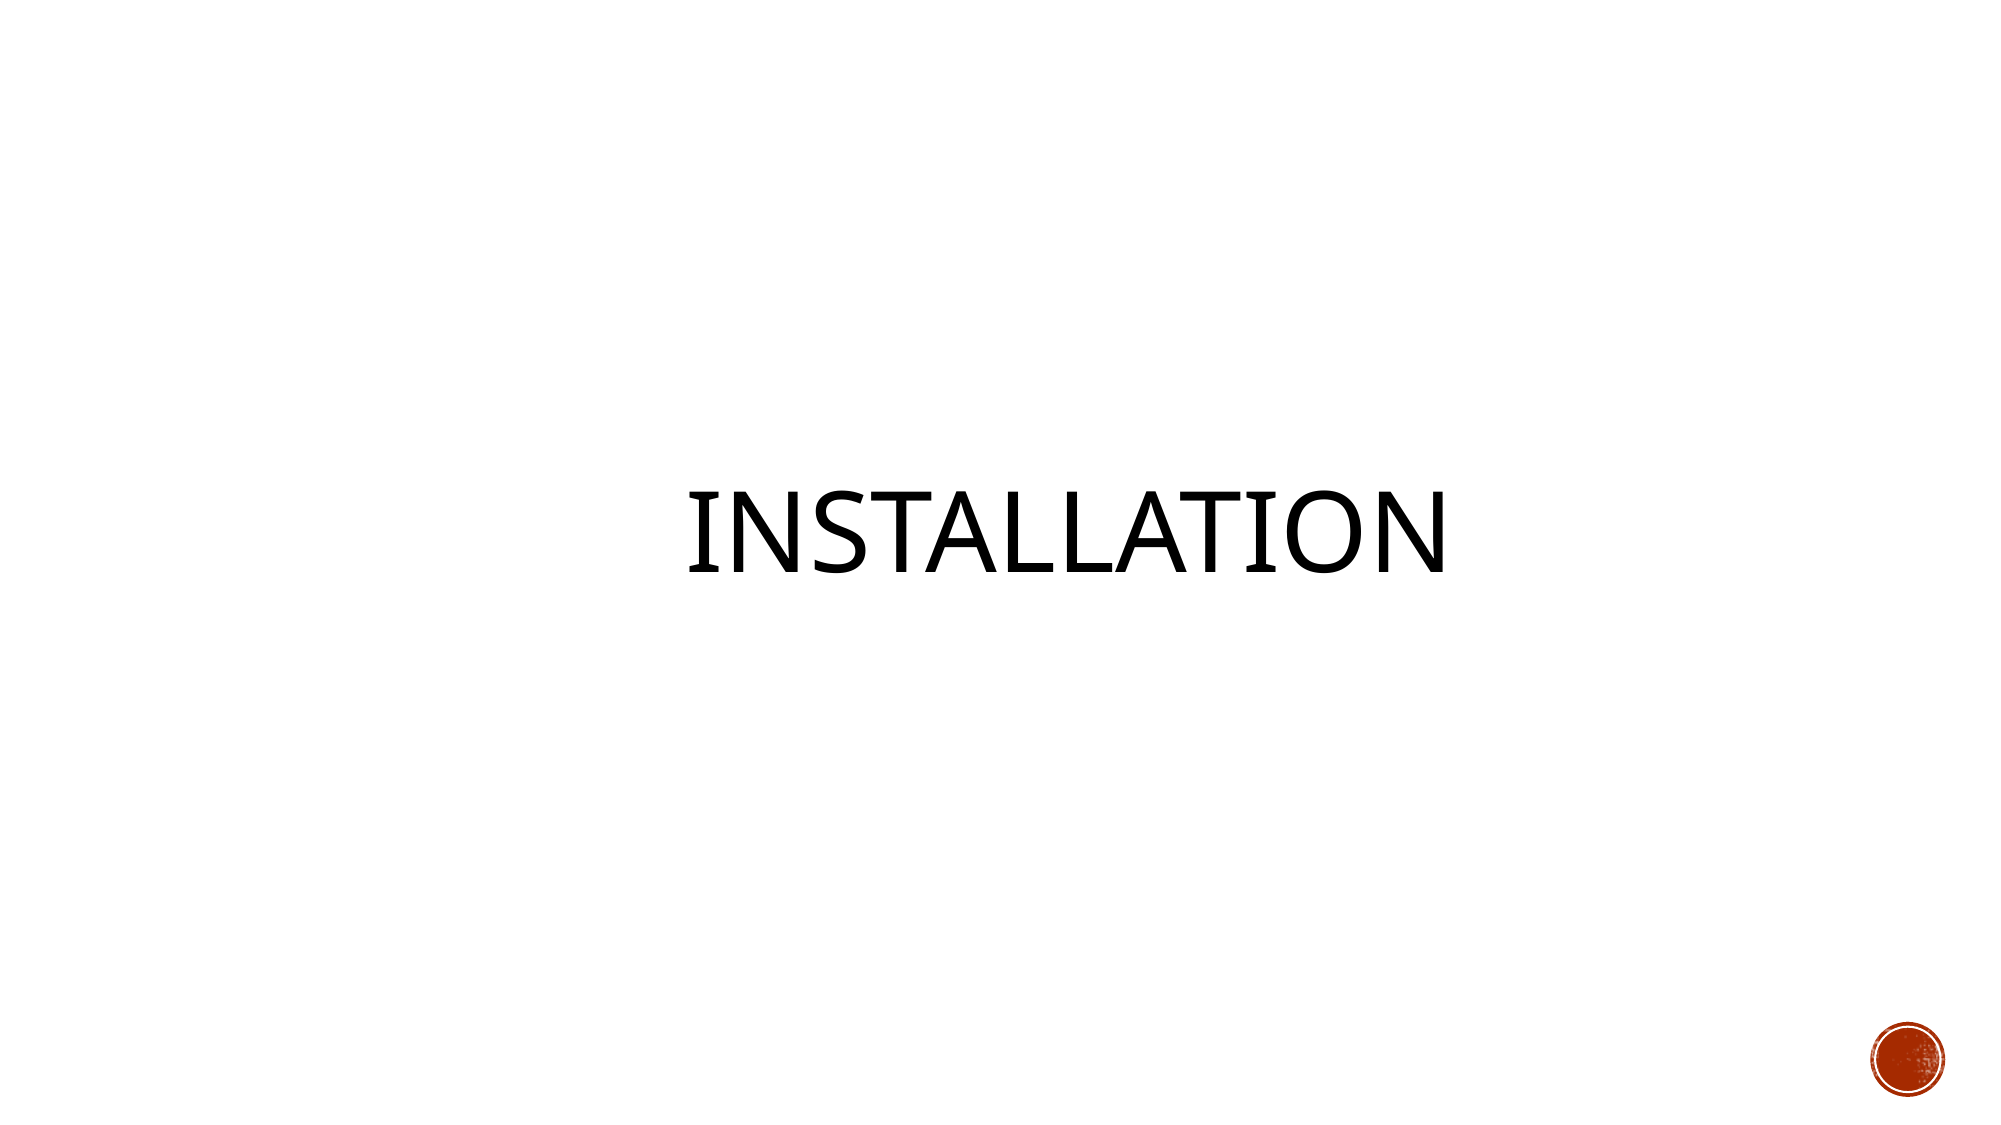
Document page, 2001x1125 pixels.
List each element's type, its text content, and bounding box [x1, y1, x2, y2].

title Installation [670, 404, 2000, 669]
